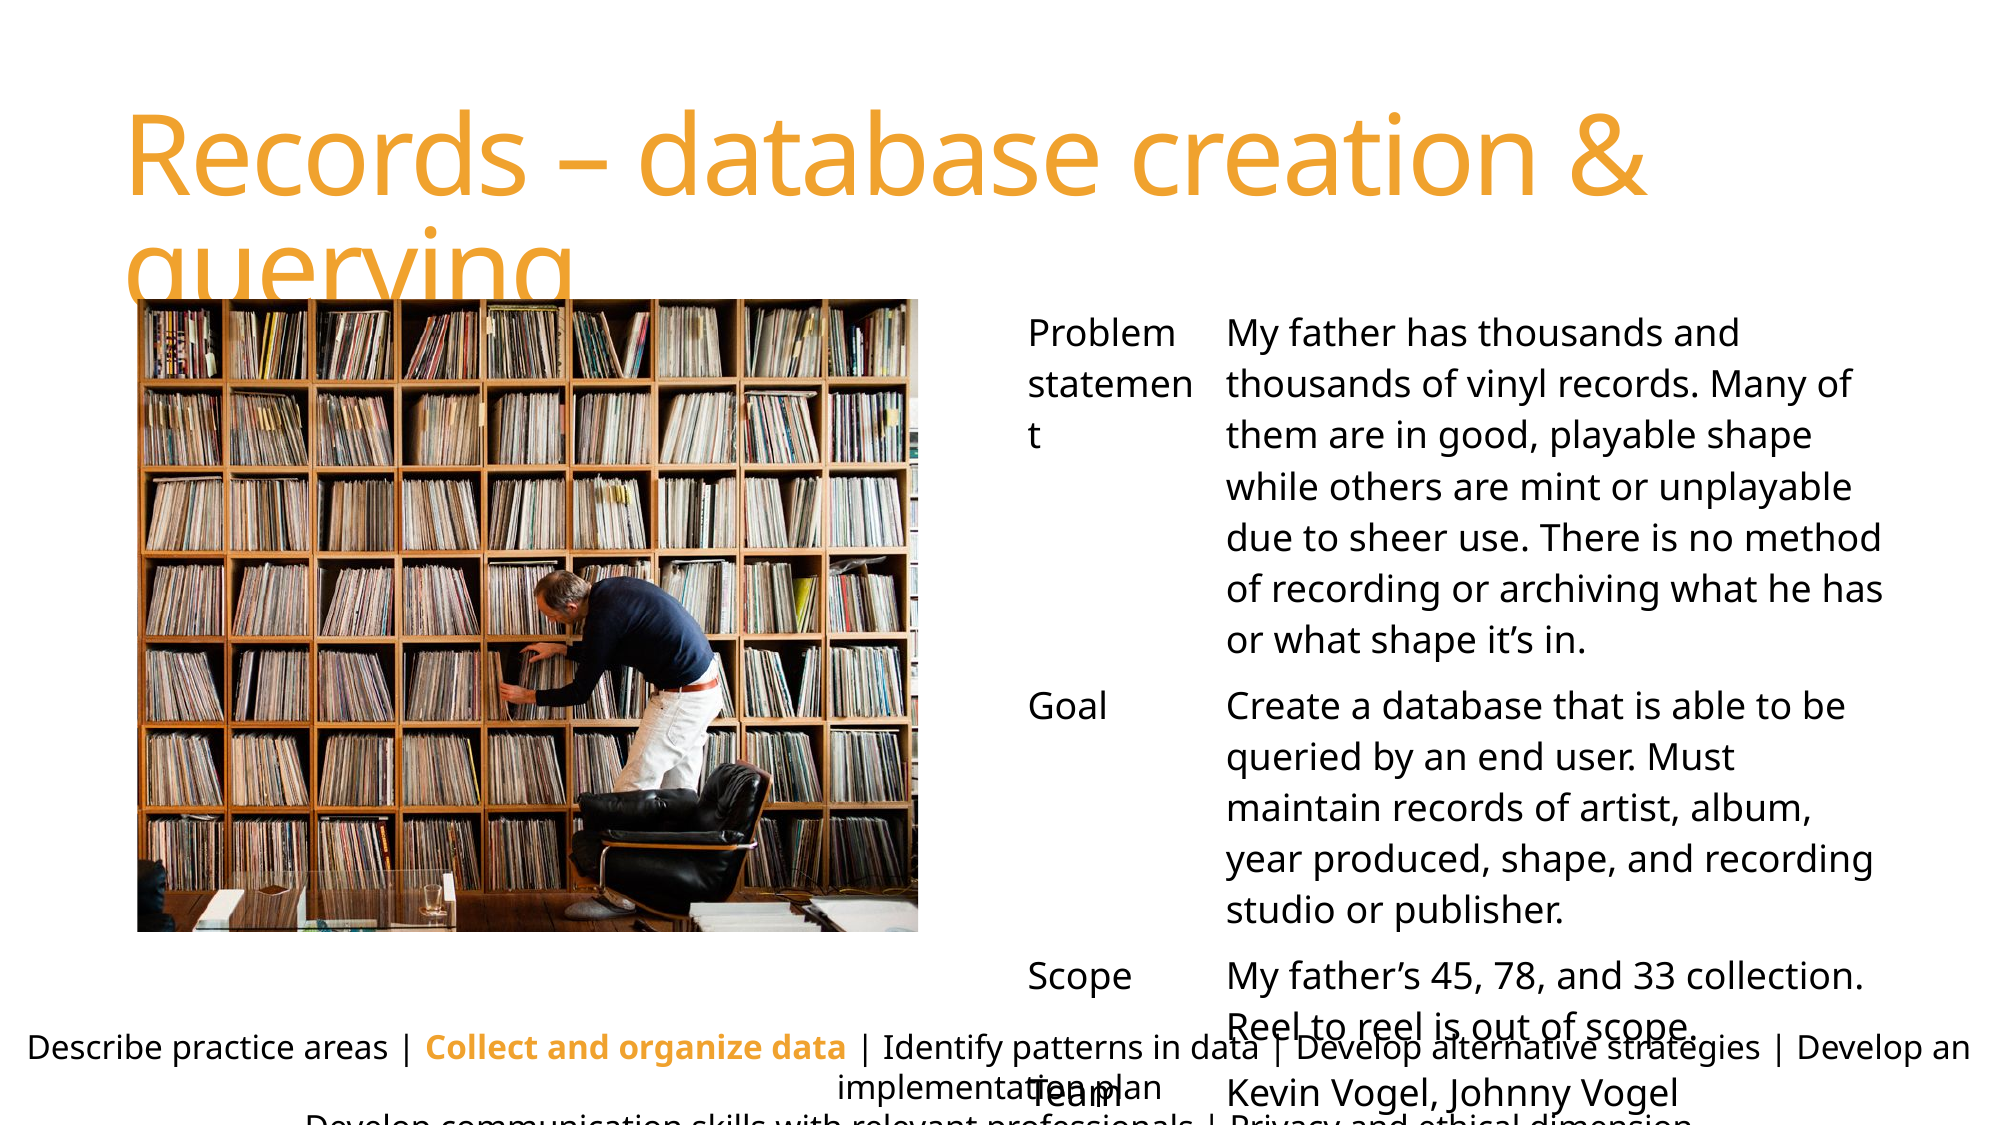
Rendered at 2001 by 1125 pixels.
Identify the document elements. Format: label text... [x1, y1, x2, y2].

table_cell Goal [1013, 672, 1211, 942]
table_header My father has thousands and thousands of vinyl records. Many of them are in good, playable shape while others are mint or unplayable due to sheer use. There is no method of recording or archiving what he has or what shape it’s in. [1211, 299, 1903, 672]
table_cell My father’s 45, 78, and 33 collection. Reel to reel is out of scope. [1211, 942, 1903, 1018]
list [137, 299, 919, 932]
table_cell Scope [1013, 942, 1211, 1018]
table_header Problem statement [1013, 299, 1211, 672]
table_cell Create a database that is able to be queried by an end user. Must maintain records of artist, album, year produced, shape, and recording studio or publisher. [1211, 672, 1903, 942]
title Records – database creation & querying [107, 81, 1875, 354]
text_box Describe practice areas | Collect and organize data | Identify patterns in data | Develop alternative strategies | Develop an implementation plan Develop communication skills with relevant professionals | Privacy and ethical dimension [0, 1018, 2000, 1125]
